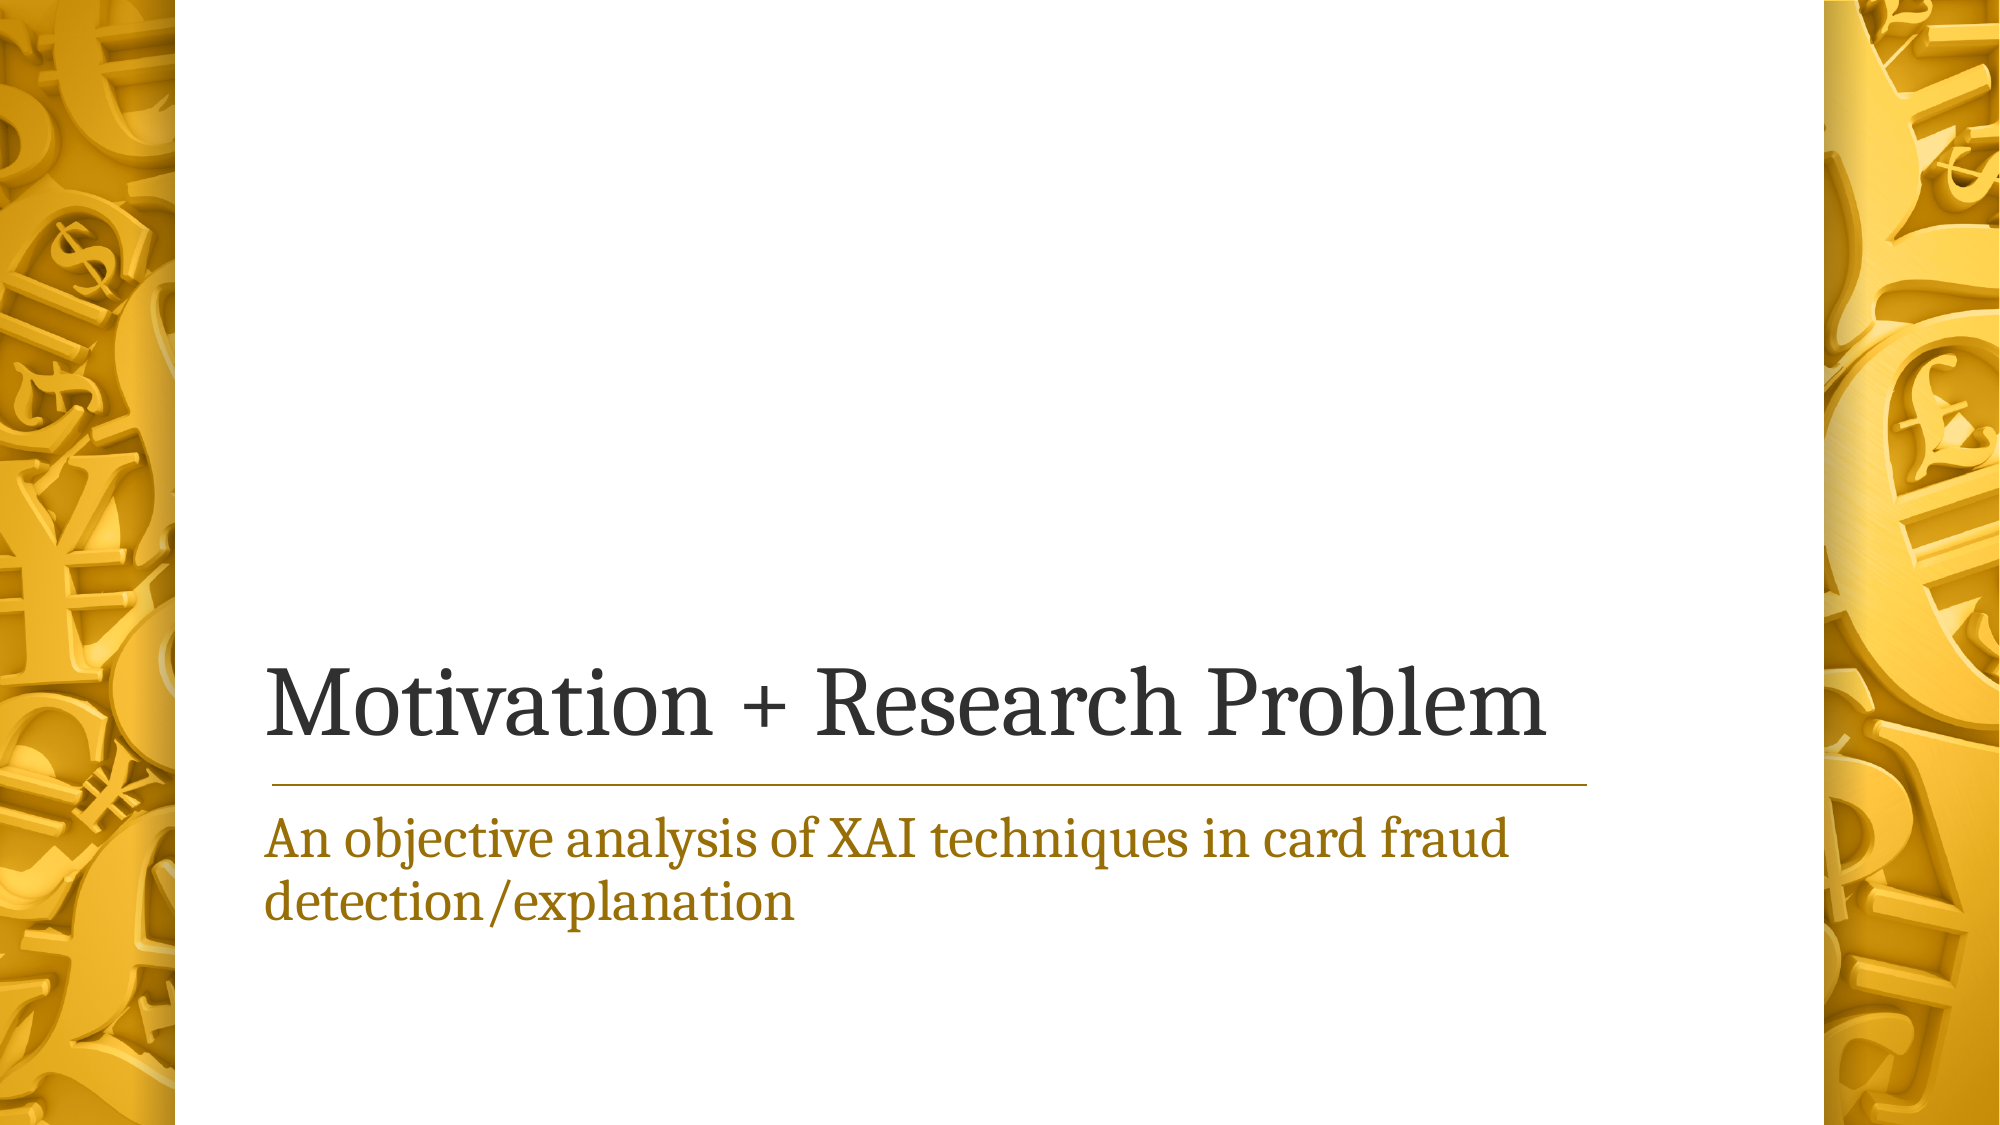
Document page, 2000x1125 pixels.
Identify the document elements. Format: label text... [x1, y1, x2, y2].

list An objective analysis of XAI techniques in card fraud detection/explanation [249, 800, 1600, 1012]
title Motivation + Research Problem [249, 366, 1638, 763]
picture [0, 0, 175, 1125]
picture [1824, 0, 2000, 1125]
